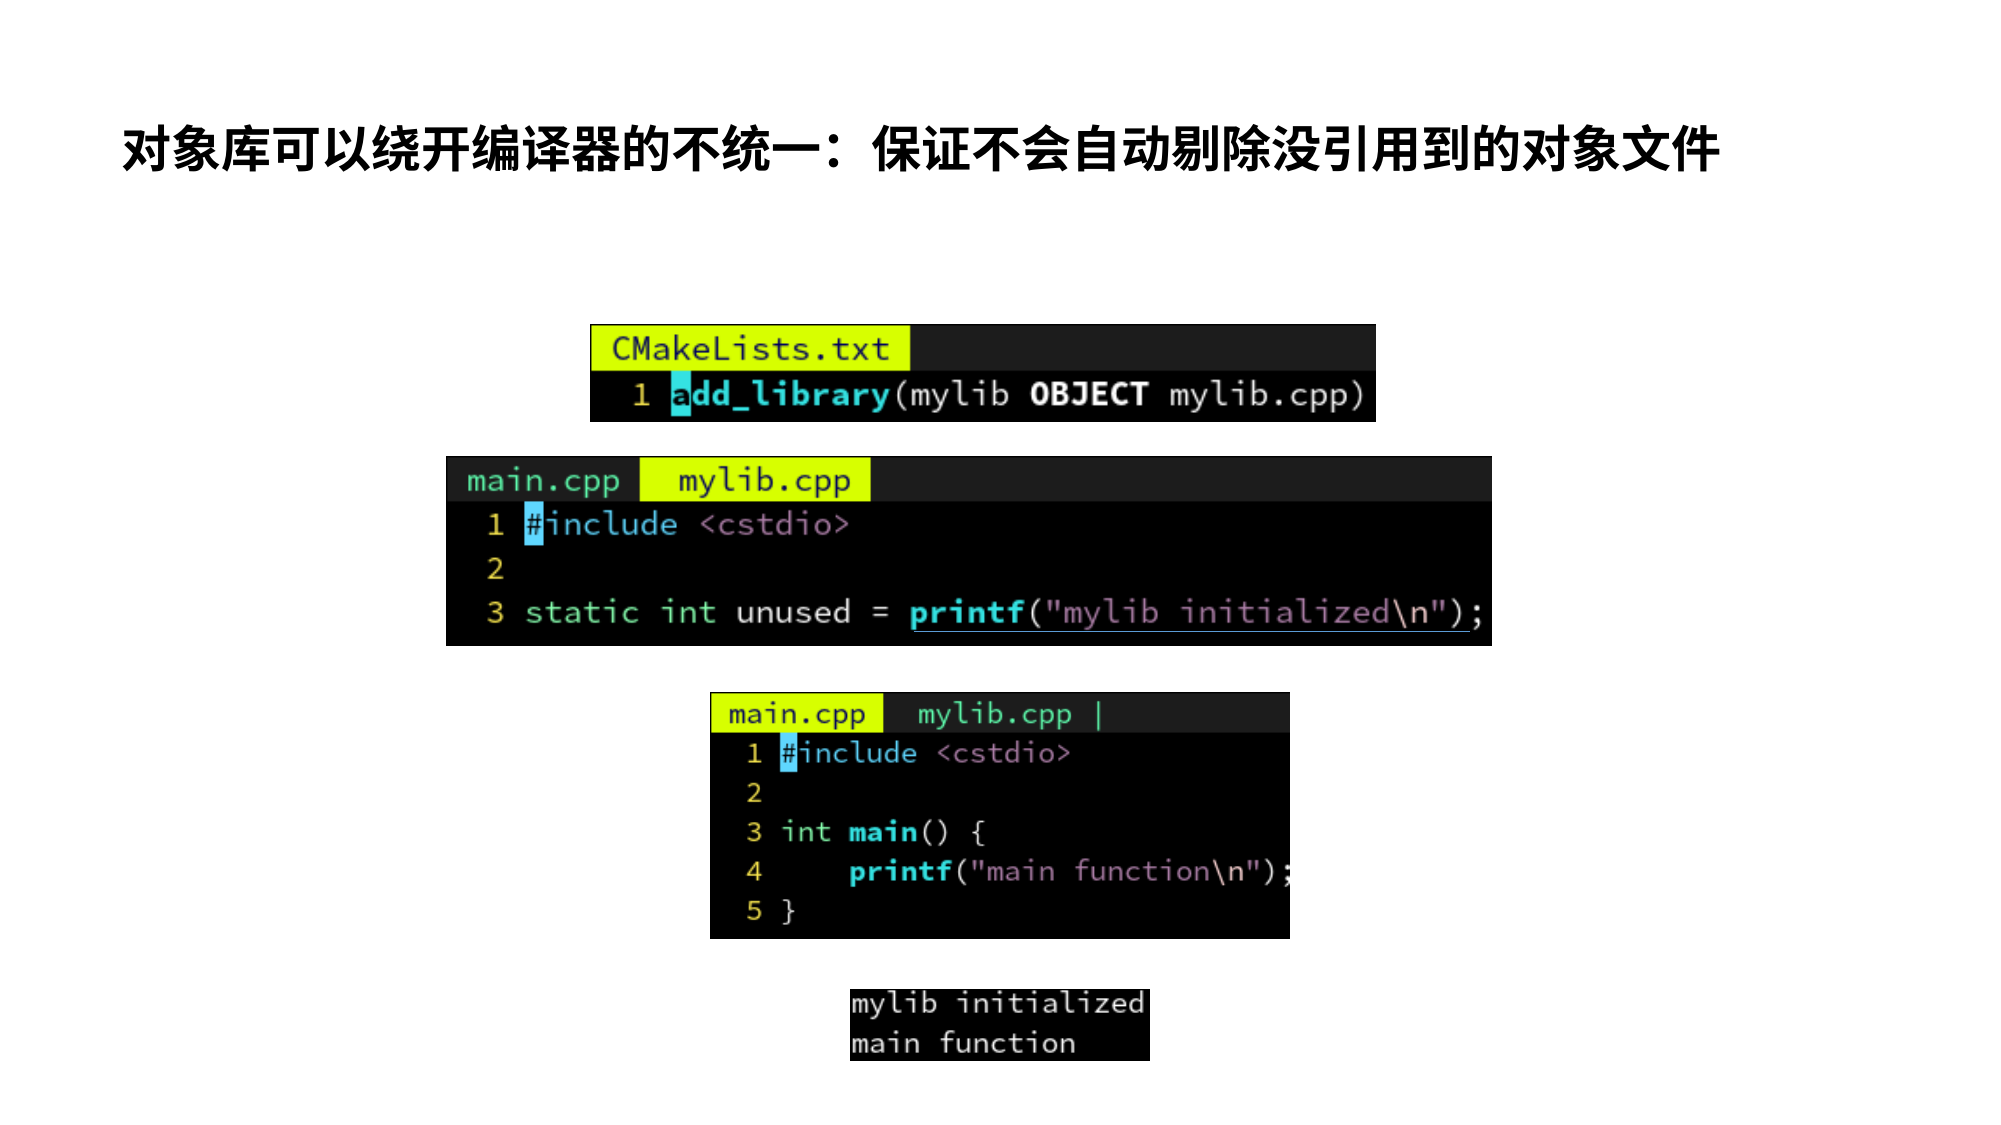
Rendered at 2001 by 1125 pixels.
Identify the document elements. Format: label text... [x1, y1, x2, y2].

picture [590, 324, 1376, 422]
picture [709, 692, 1290, 939]
title 对象库可以绕开编译器的不统一：保证不会自动剔除没引用到的对象文件 [106, 42, 1832, 260]
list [446, 456, 1492, 646]
picture [850, 989, 1150, 1061]
